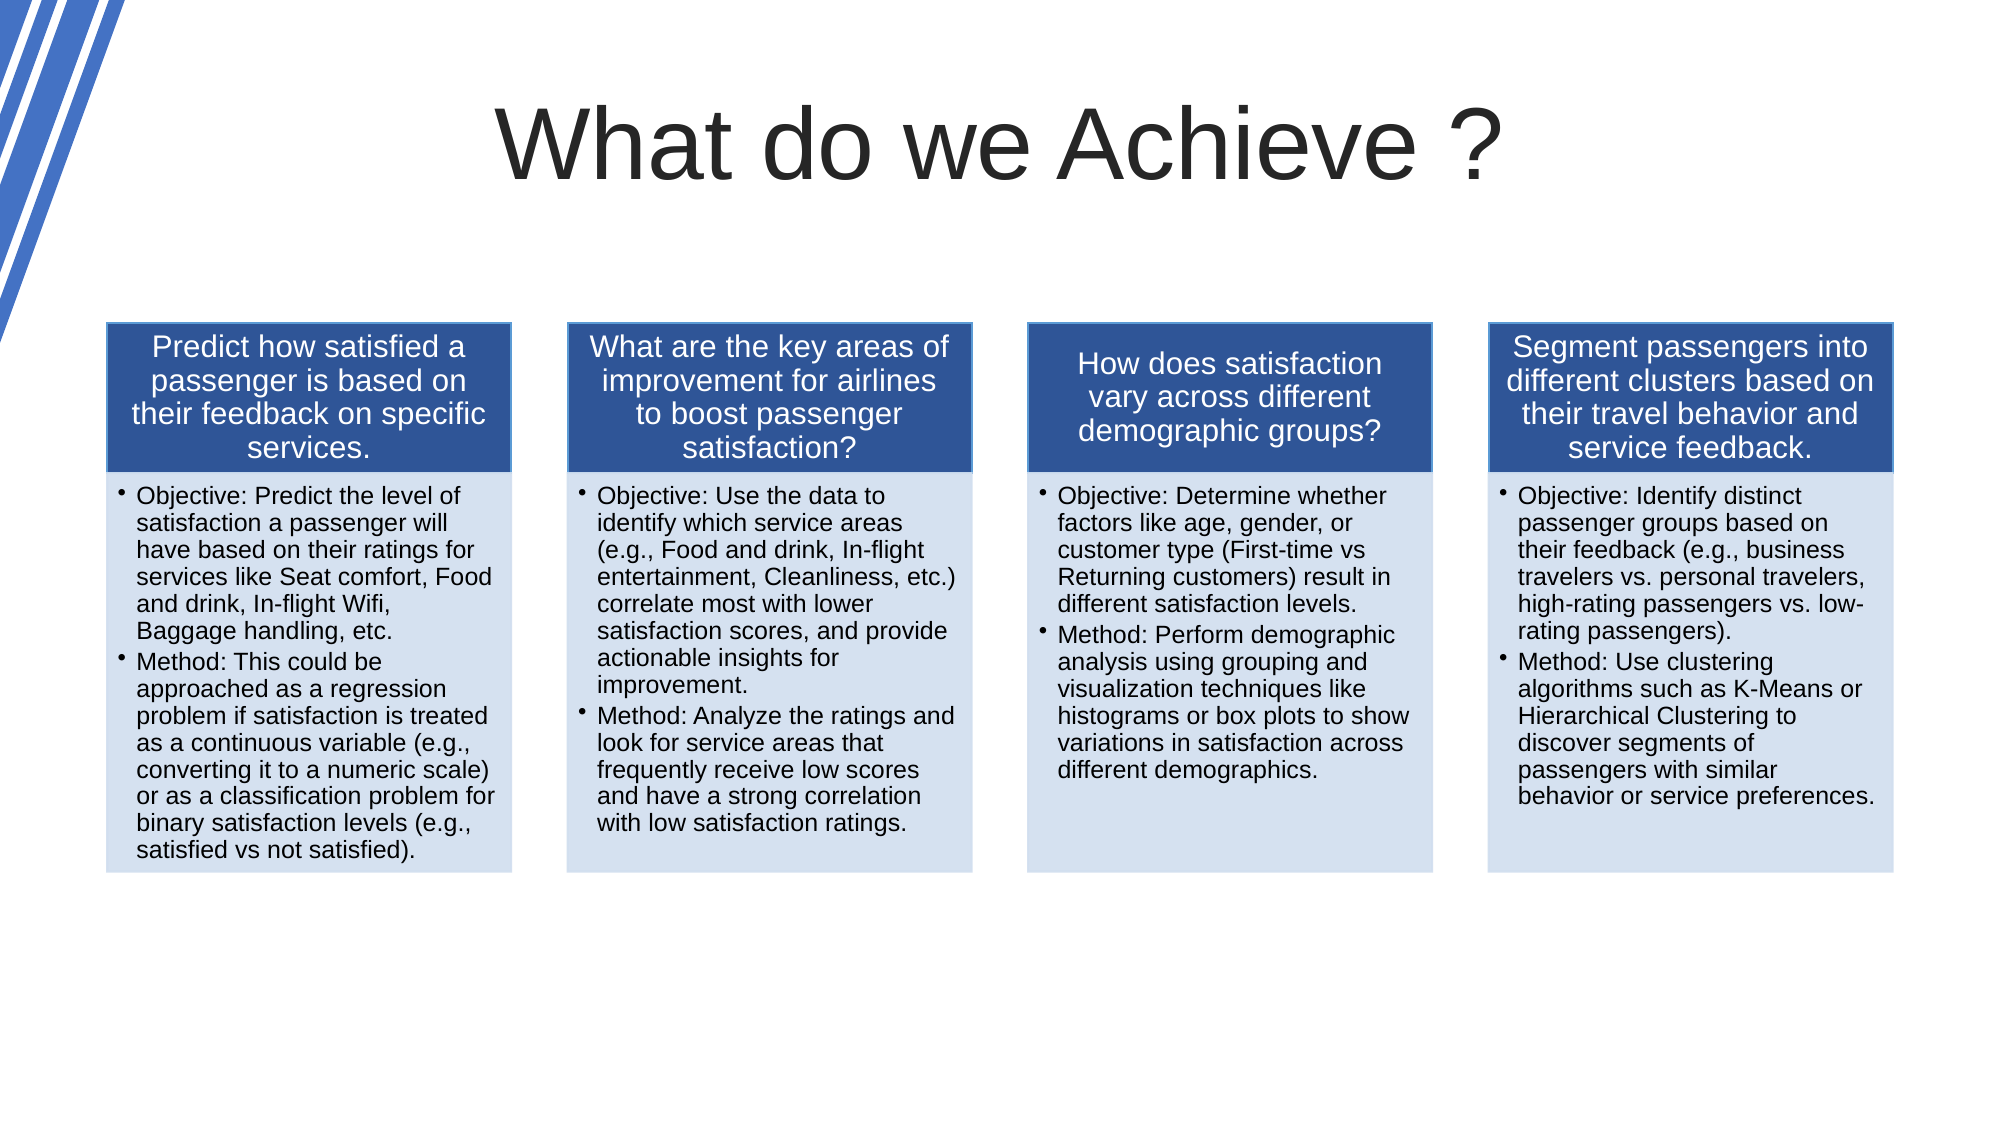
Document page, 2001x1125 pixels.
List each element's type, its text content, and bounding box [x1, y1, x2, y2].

list What do we Achieve ? [50, 89, 1950, 209]
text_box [106, 241, 1894, 953]
